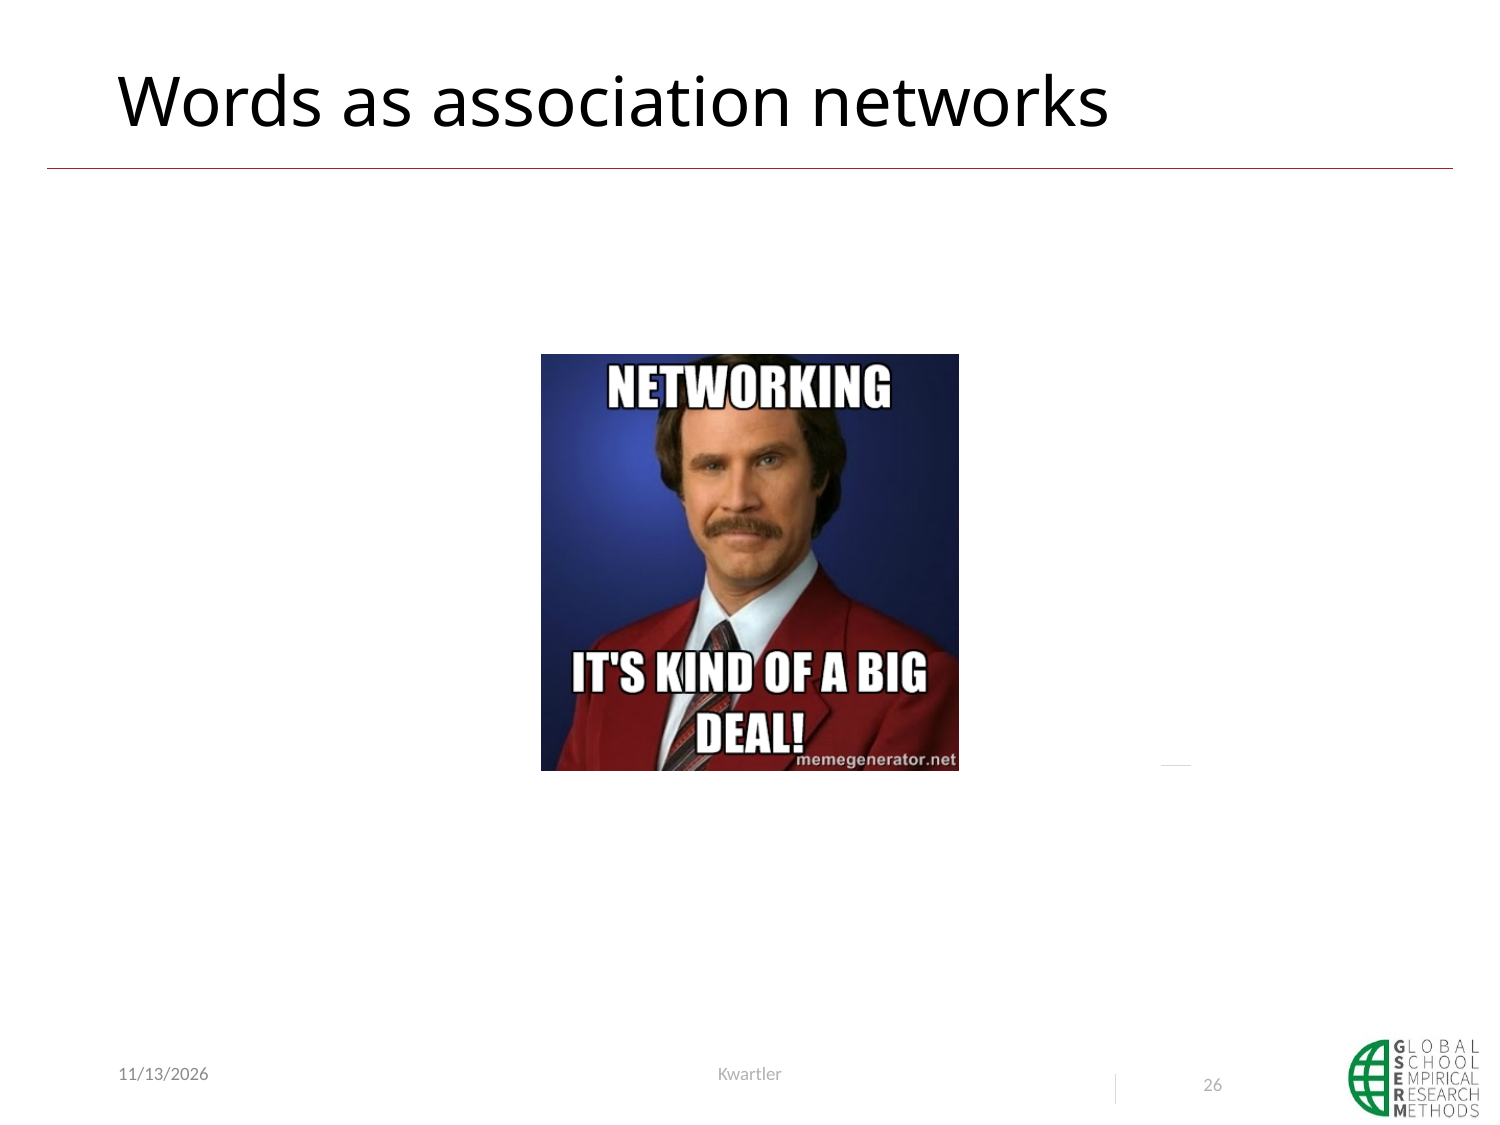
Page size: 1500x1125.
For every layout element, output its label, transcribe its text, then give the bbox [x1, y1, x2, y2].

footer Kwartler [496, 1042, 1004, 1103]
picture [1342, 1031, 1500, 1120]
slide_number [103, 1042, 441, 1103]
title Words as association networks [103, 59, 1397, 157]
slide_number 26 [1188, 1042, 1330, 1103]
picture [541, 354, 959, 771]
